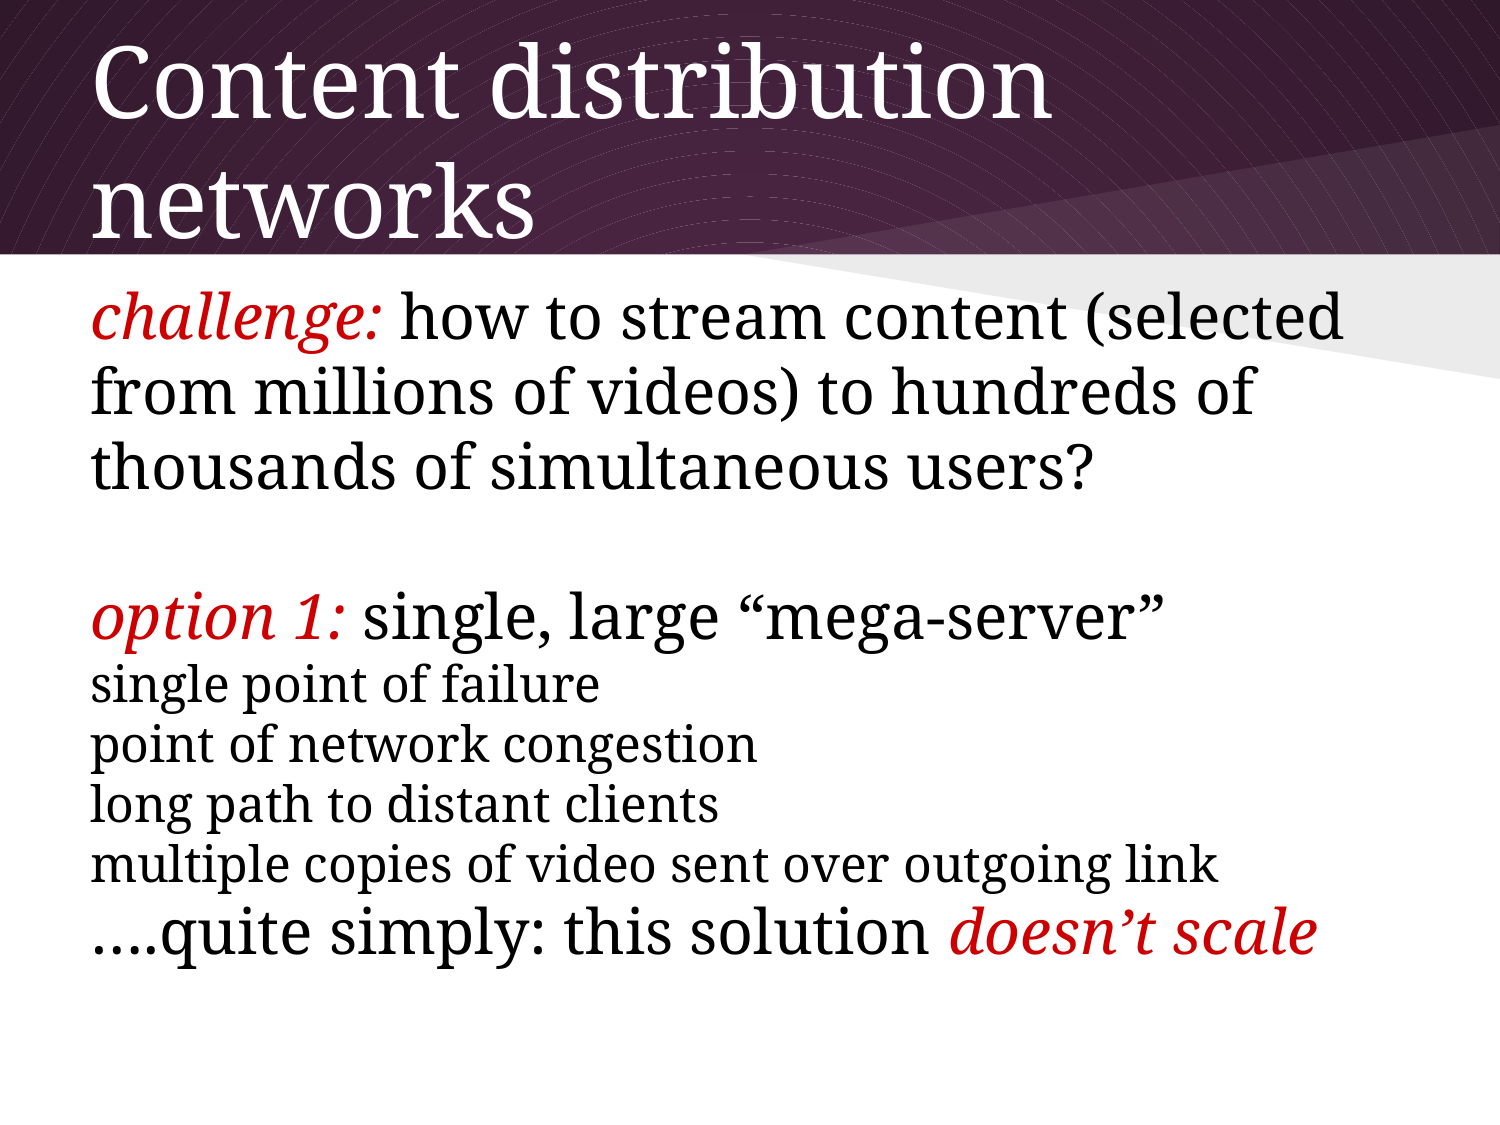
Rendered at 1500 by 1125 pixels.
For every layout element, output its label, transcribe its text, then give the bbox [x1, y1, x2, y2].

list challenge: how to stream content (selected from millions of videos) to hundreds of thousands of simultaneous users? option 1: single, large “mega-server” single point of failure point of network congestion long path to distant clients multiple copies of video sent over outgoing link ….quite simply: this solution doesn’t scale [75, 262, 1425, 1078]
title Content distribution networks [75, 45, 1425, 233]
